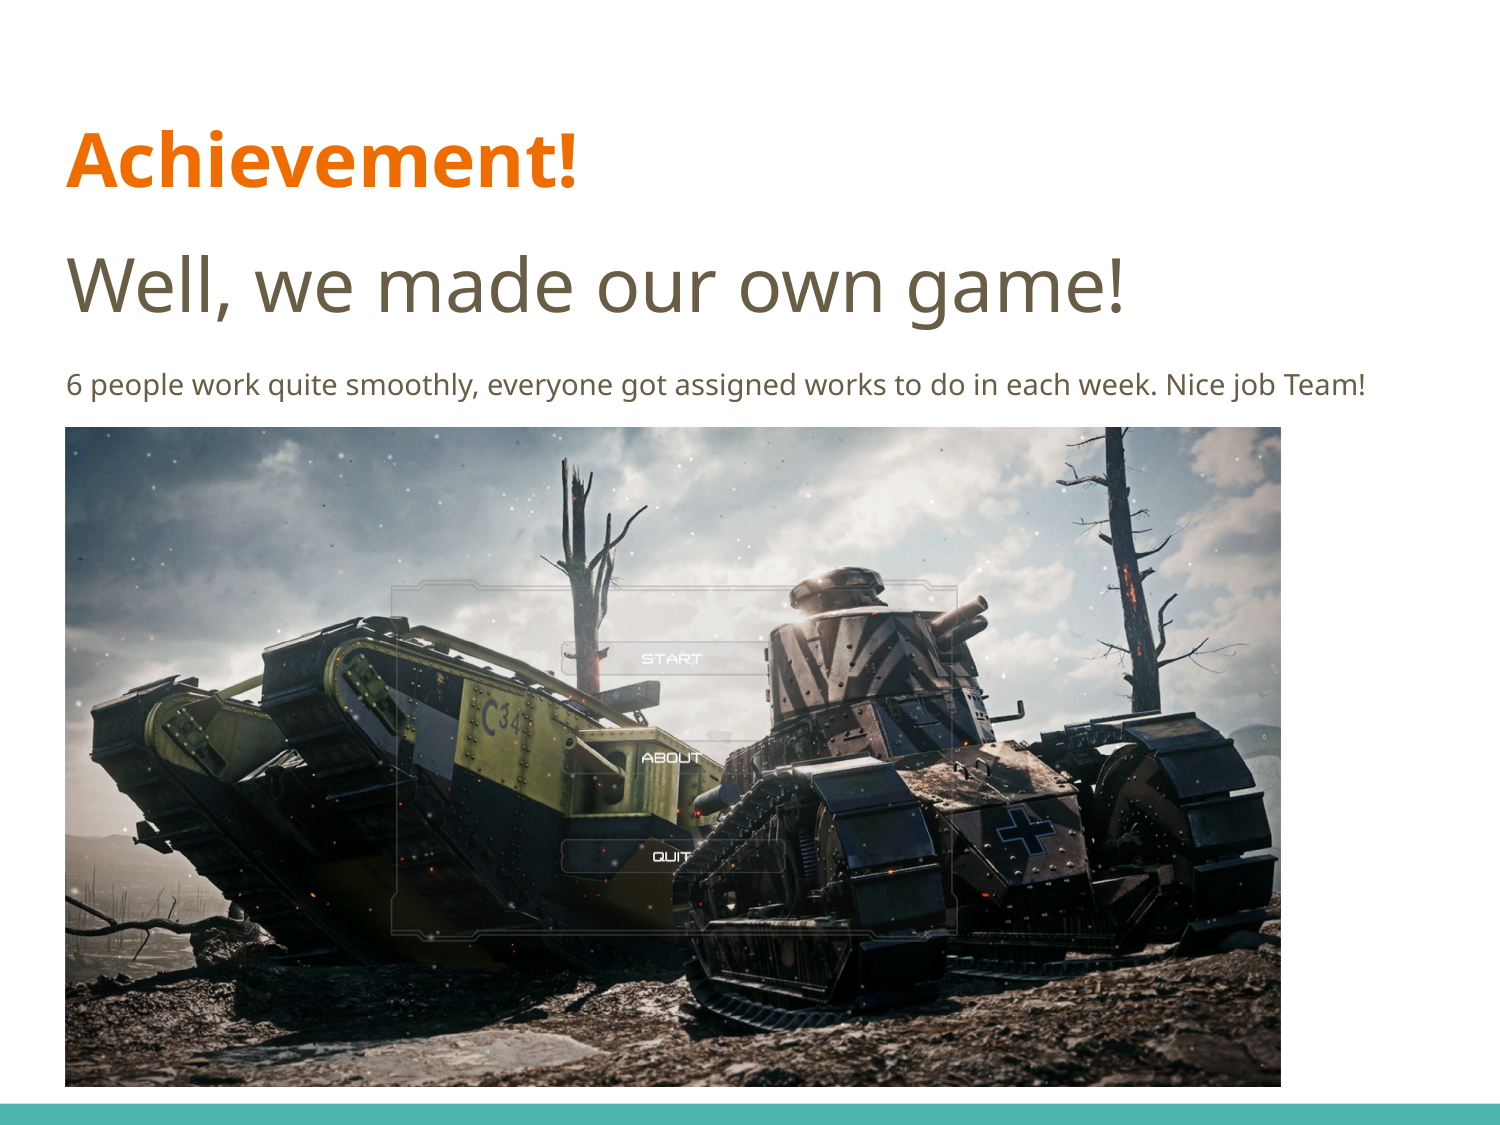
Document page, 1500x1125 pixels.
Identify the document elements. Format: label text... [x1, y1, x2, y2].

list Well, we made our own game! 6 people work quite smoothly, everyone got assigned works to do in each week. Nice job Team! [51, 209, 1449, 998]
picture [65, 426, 1281, 1088]
title Achievement! [51, 97, 1449, 209]
